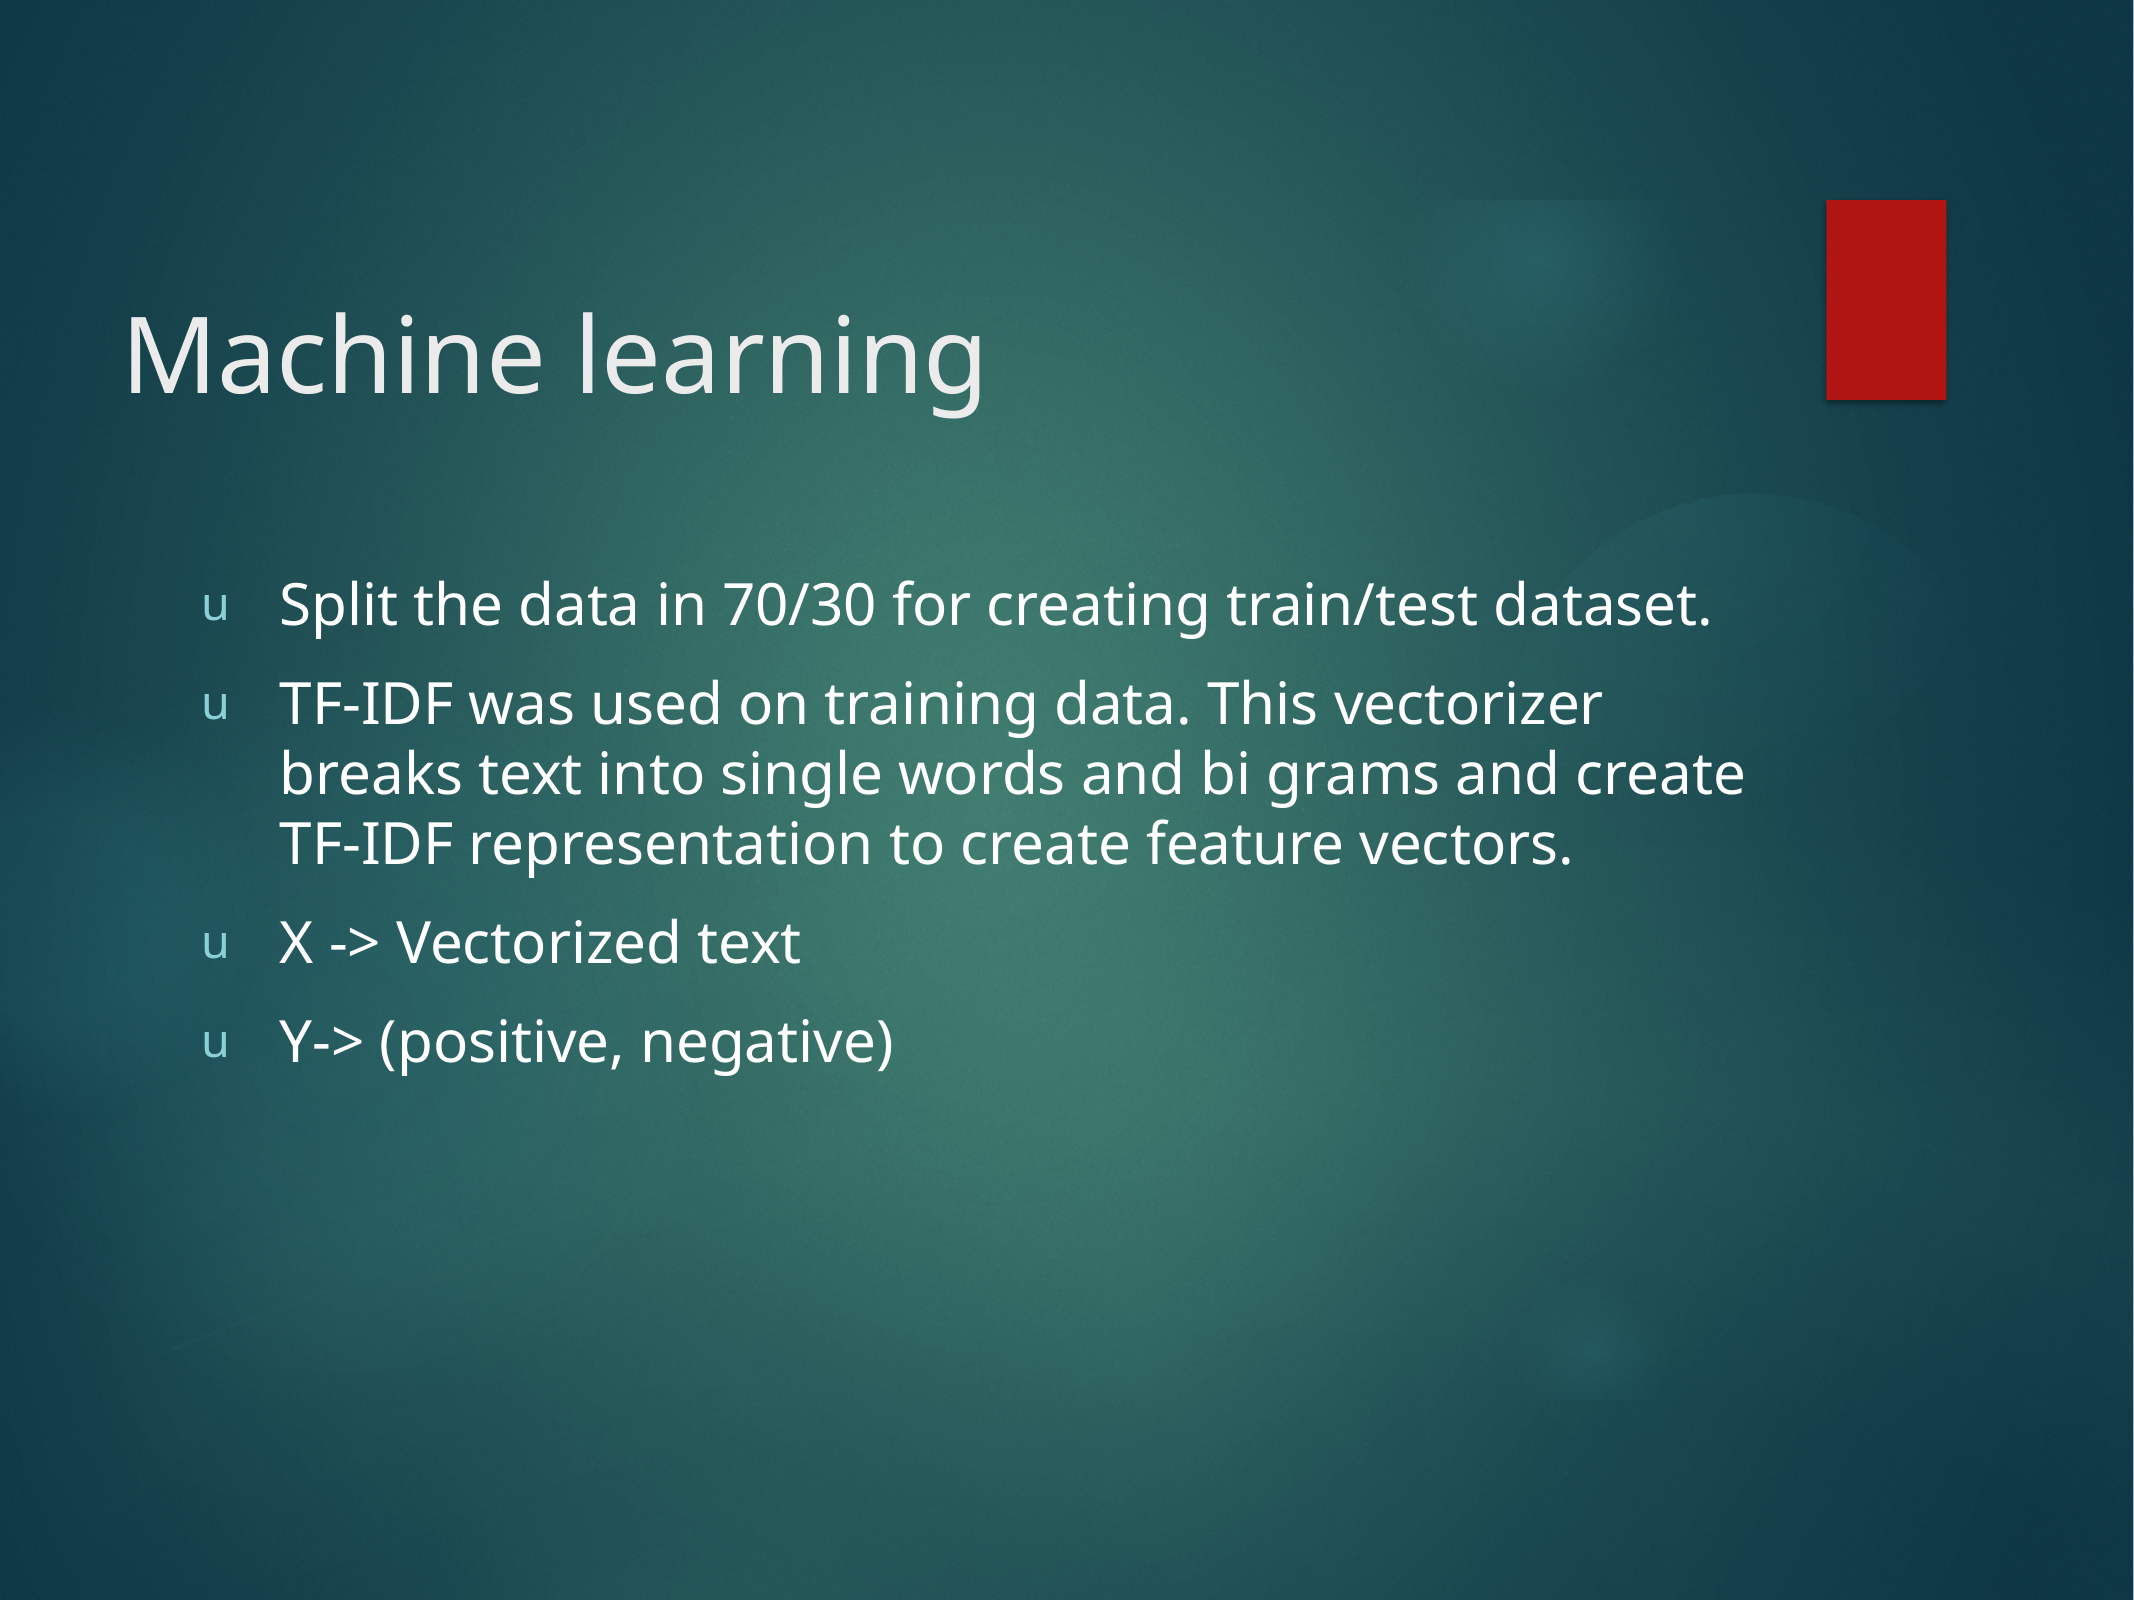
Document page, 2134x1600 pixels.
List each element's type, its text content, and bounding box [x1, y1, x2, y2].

list Split the data in 70/30 for creating train/test dataset. TF-IDF was used on training data. This vectorizer breaks text into single words and bi grams and create TF-IDF representation to create feature vectors. X -> Vectorized text Y-> (positive, negative) [192, 558, 1759, 1294]
title Machine learning [112, 278, 1760, 525]
picture [0, 0, 2134, 1600]
